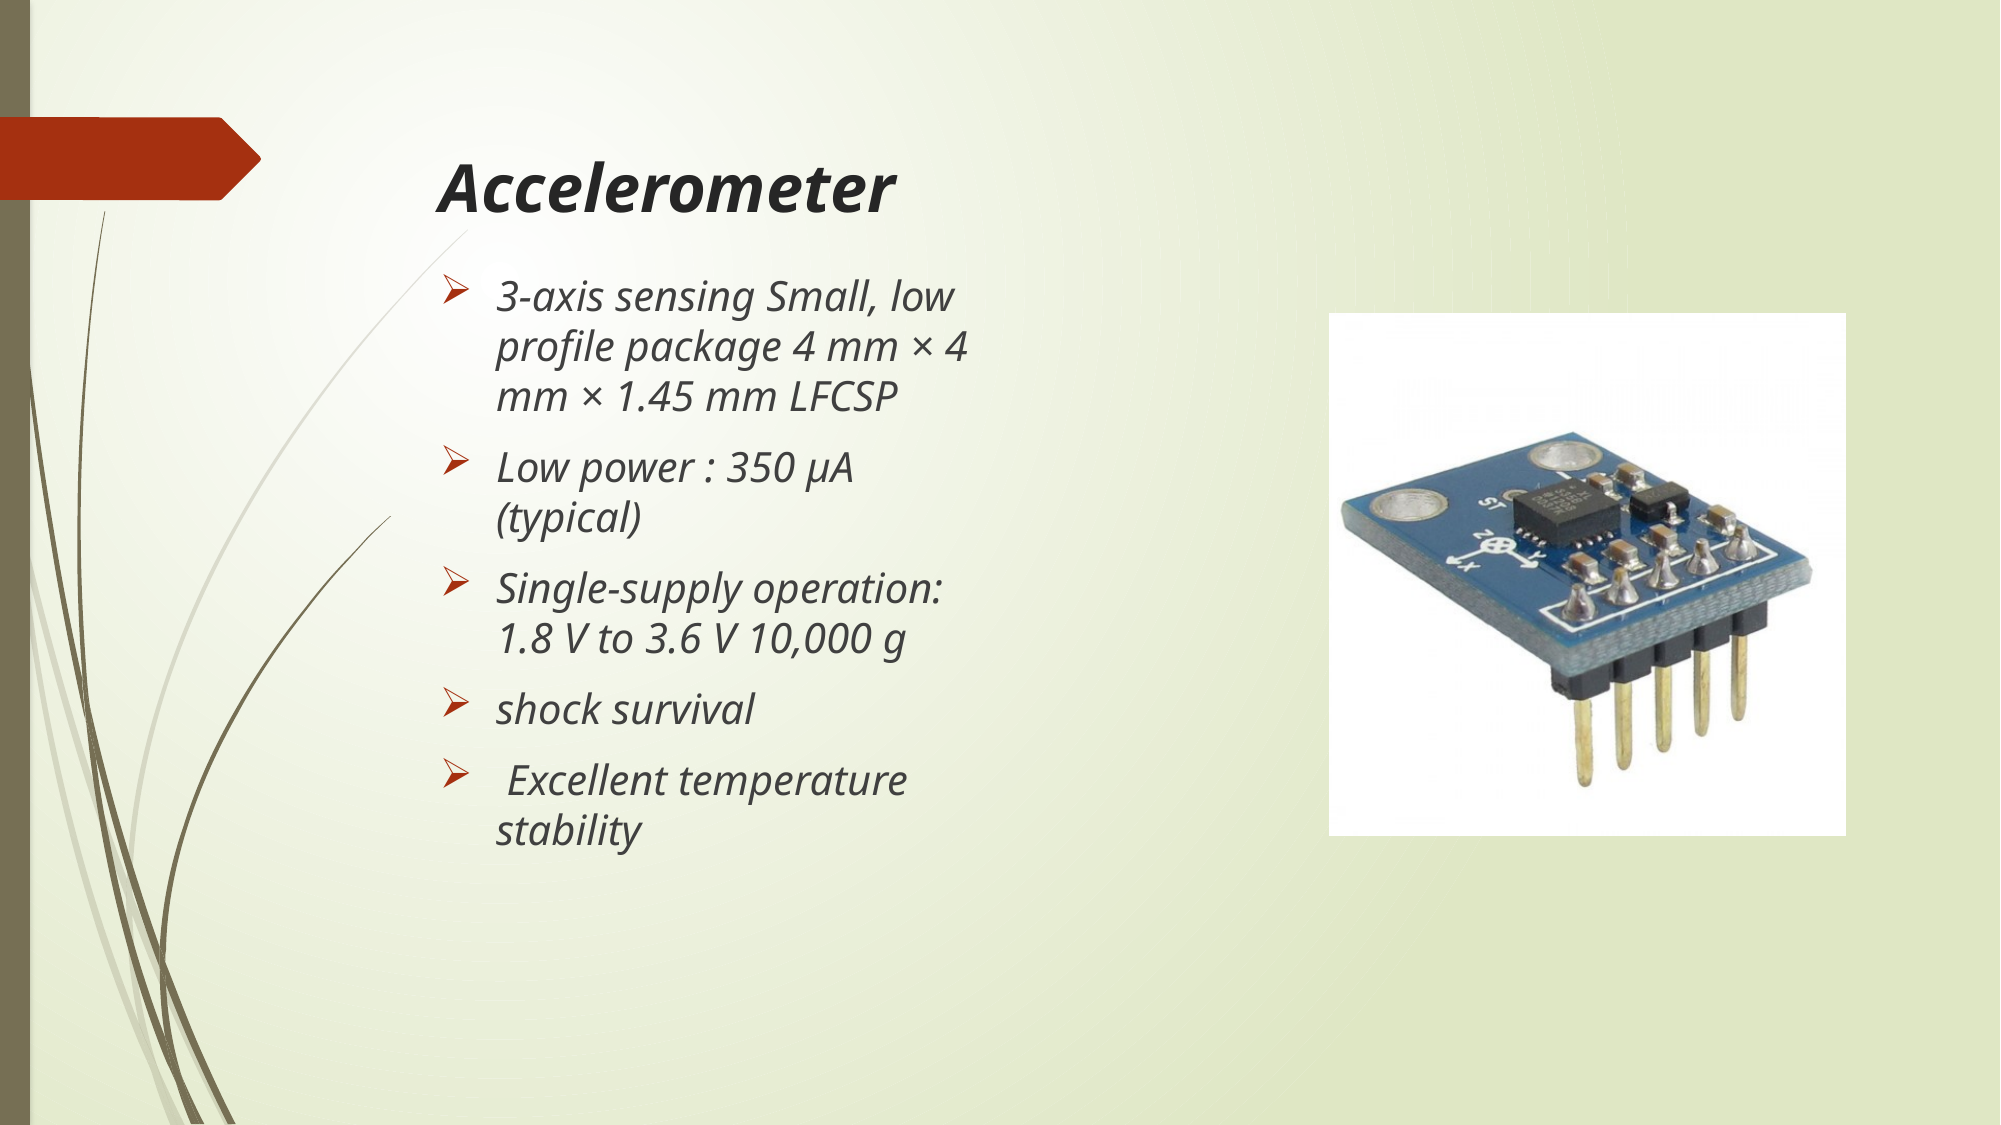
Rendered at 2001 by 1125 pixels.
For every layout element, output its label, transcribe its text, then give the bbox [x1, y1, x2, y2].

list 3-axis sensing Small, low profile package 4 mm × 4 mm × 1.45 mm LFCSP Low power : 350 μA (typical) Single-supply operation: 1.8 V to 3.6 V 10,000 g shock survival Excellent temperature stability [424, 262, 1000, 962]
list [1329, 312, 1846, 836]
title Accelerometer [424, 73, 1000, 234]
